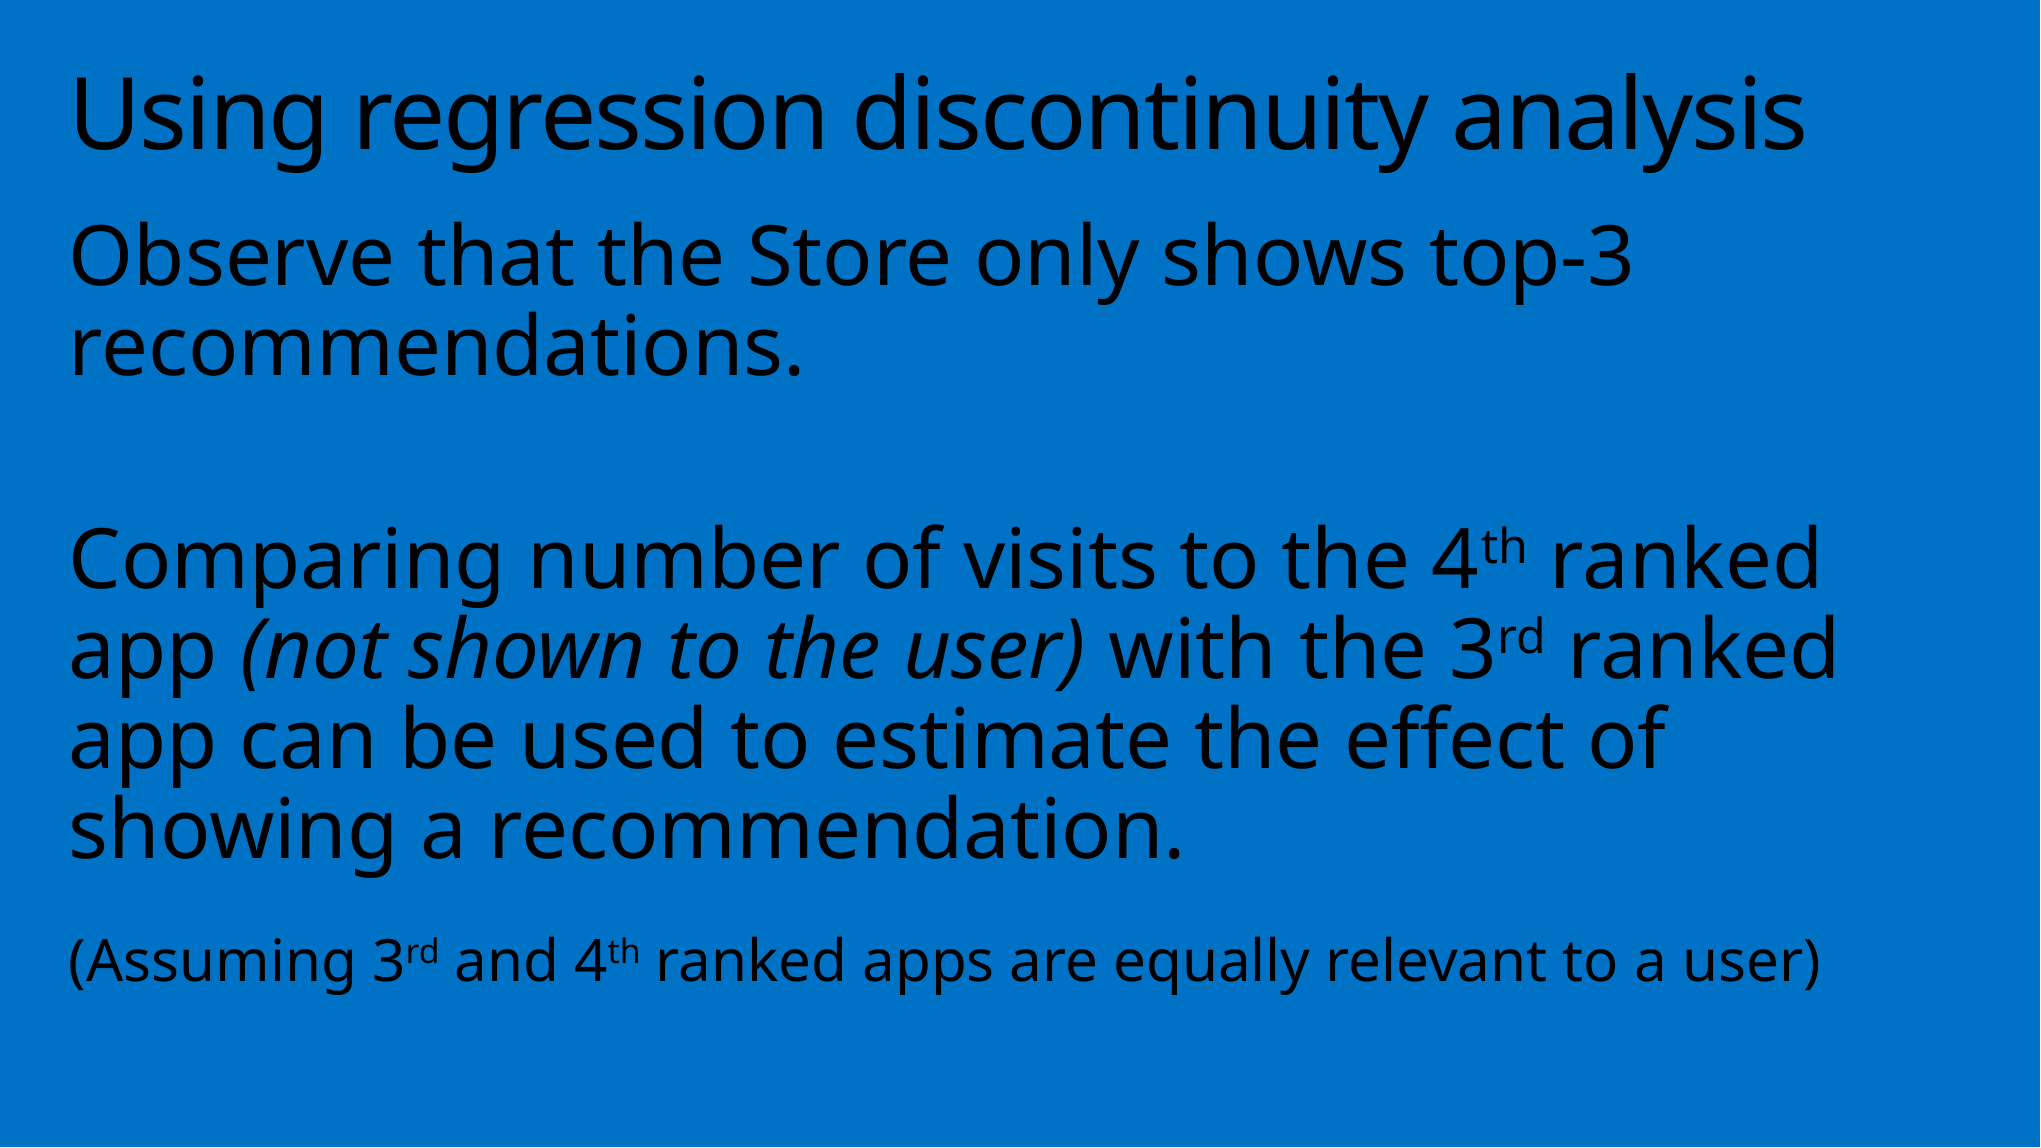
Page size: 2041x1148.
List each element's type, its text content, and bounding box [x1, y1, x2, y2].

title Using regression discontinuity analysis [45, 48, 1996, 198]
list Observe that the Store only shows top-3 recommendations. Comparing number of visits to the 4th ranked app (not shown to the user) with the 3rd ranked app can be used to estimate the effect of showing a recommendation. (Assuming 3rd and 4th ranked apps are equally relevant to a user) [45, 198, 1996, 1028]
